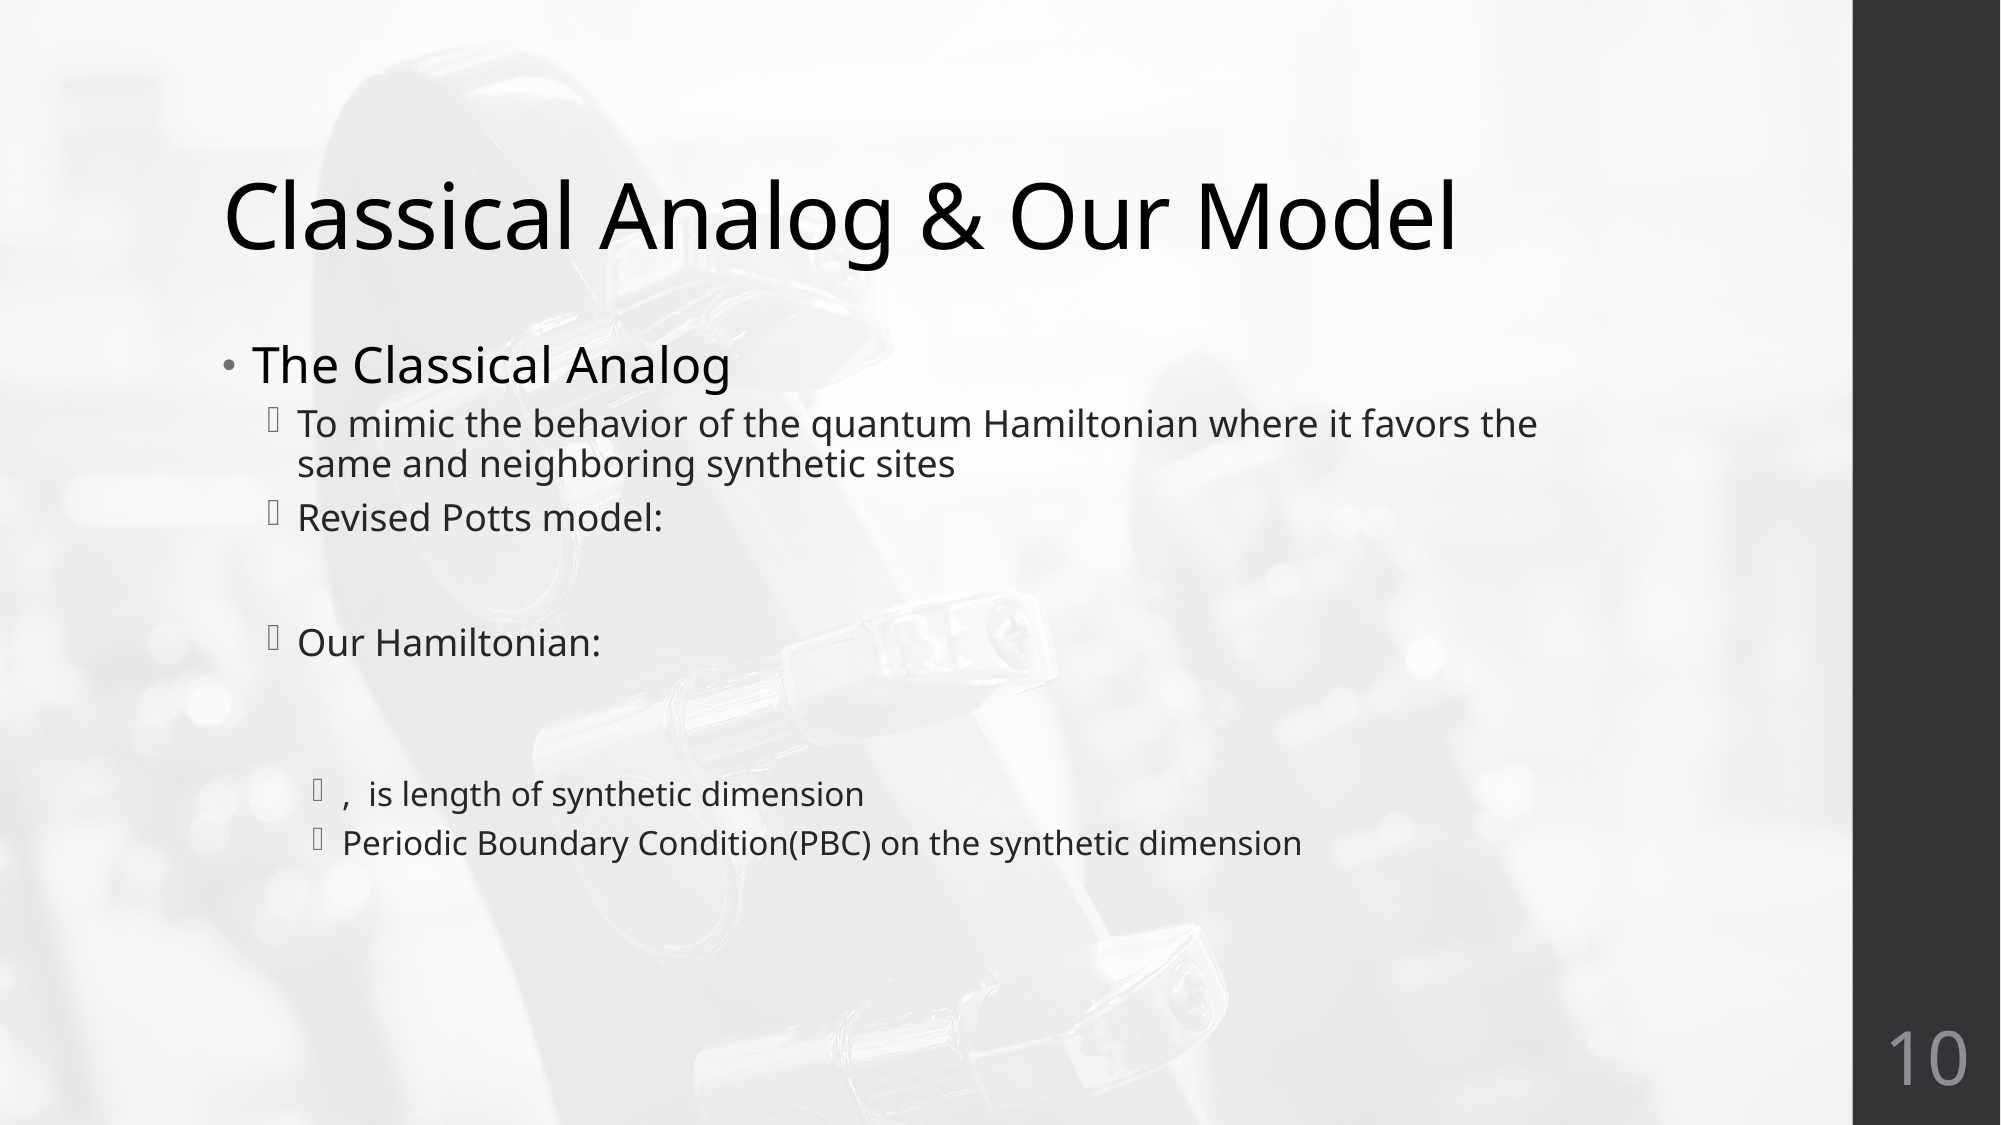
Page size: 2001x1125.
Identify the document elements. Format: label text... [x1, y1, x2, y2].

picture [0, 0, 1853, 1125]
slide_number 10 [1860, 1012, 2000, 1110]
